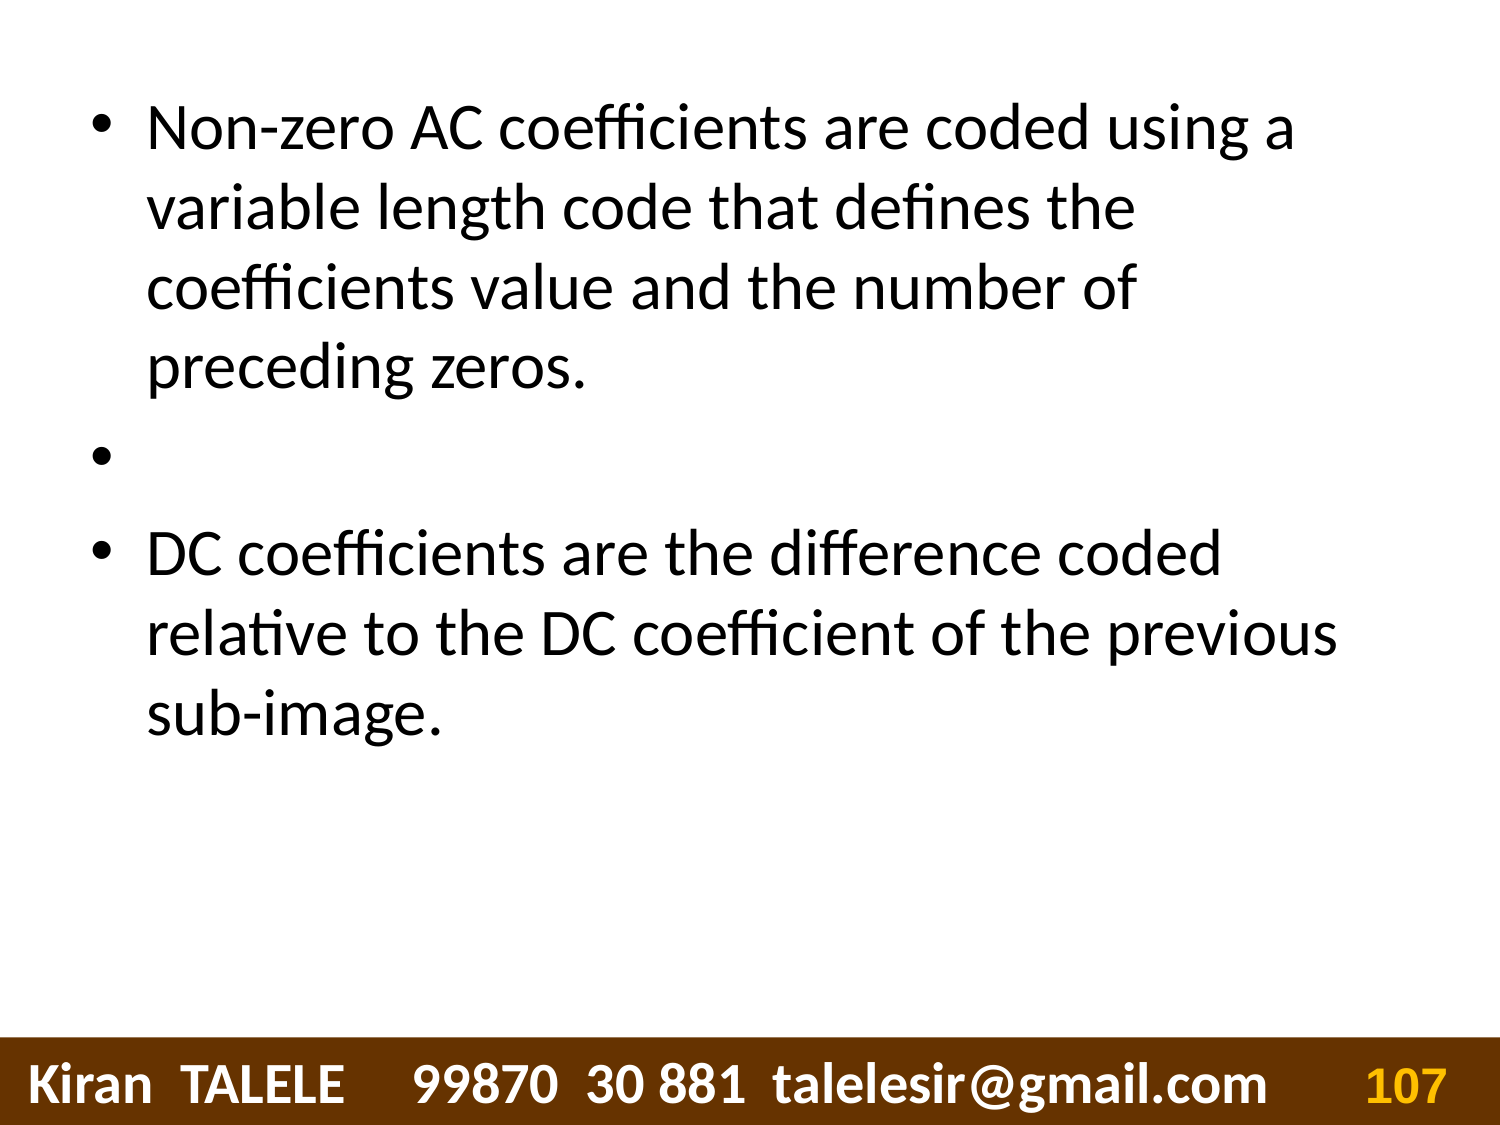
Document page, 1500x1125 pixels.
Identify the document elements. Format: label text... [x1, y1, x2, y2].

list Non-zero AC coefficients are coded using a variable length code that defines the coefficients value and the number of preceding zeros. DC coefficients are the difference coded relative to the DC coefficient of the previous sub-image. [75, 75, 1425, 818]
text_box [0, 1037, 1500, 1125]
